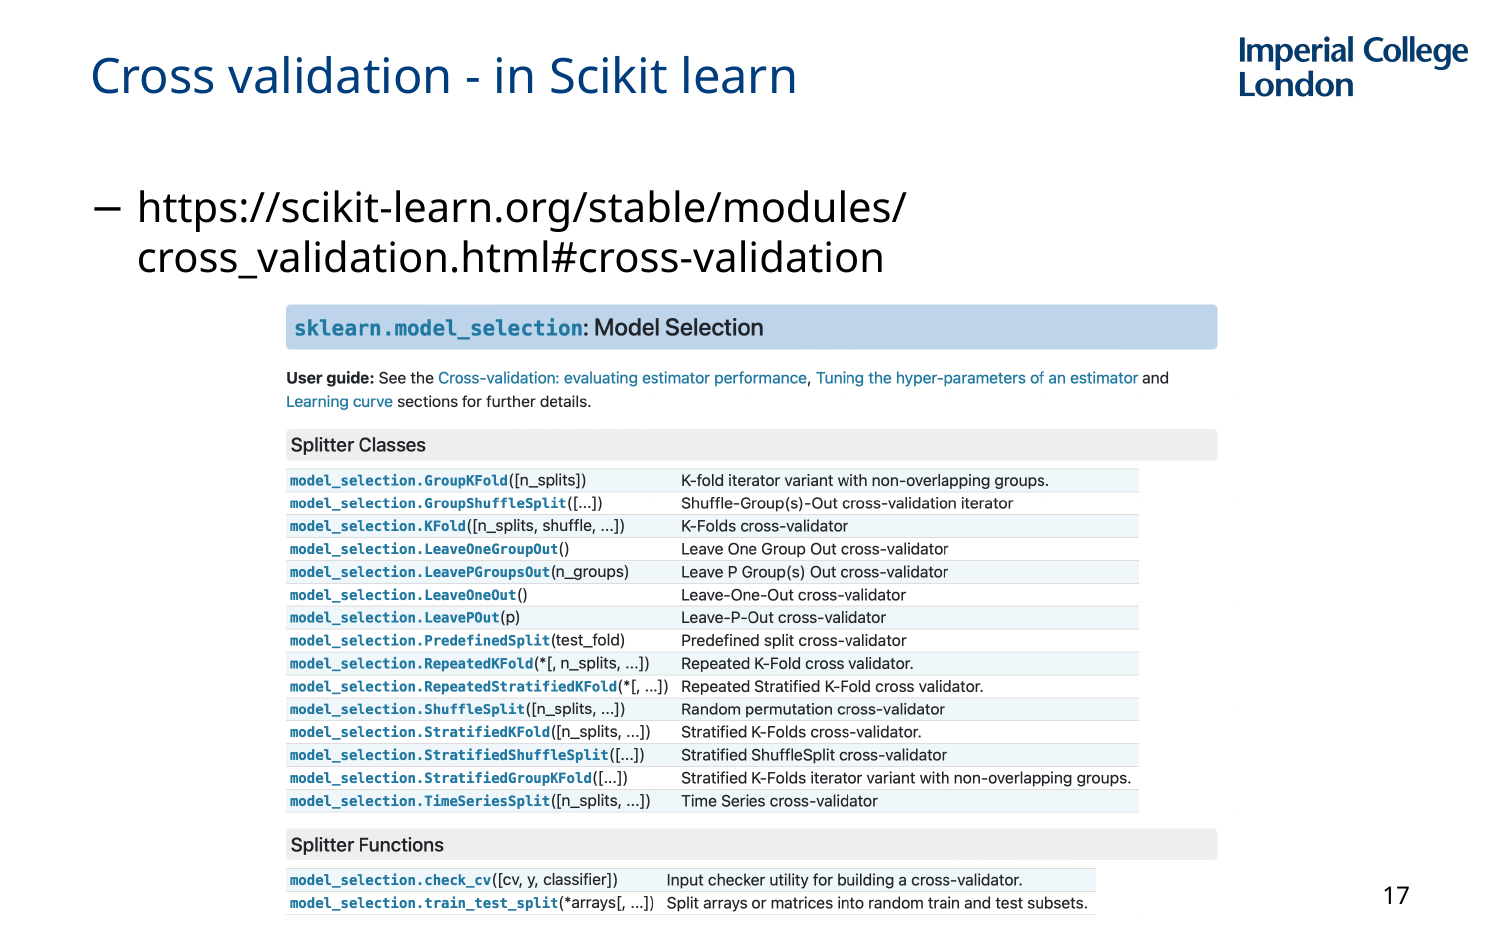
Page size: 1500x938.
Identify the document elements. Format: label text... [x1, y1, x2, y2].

list https://scikit-learn.org/stable/modules/cross_validation.html#cross-validation [75, 173, 1425, 853]
picture [1425, 18, 1486, 114]
slide_number 17 [1238, 872, 1426, 920]
title Cross validation - in Scikit learn [75, 0, 1425, 153]
picture [264, 295, 1236, 916]
